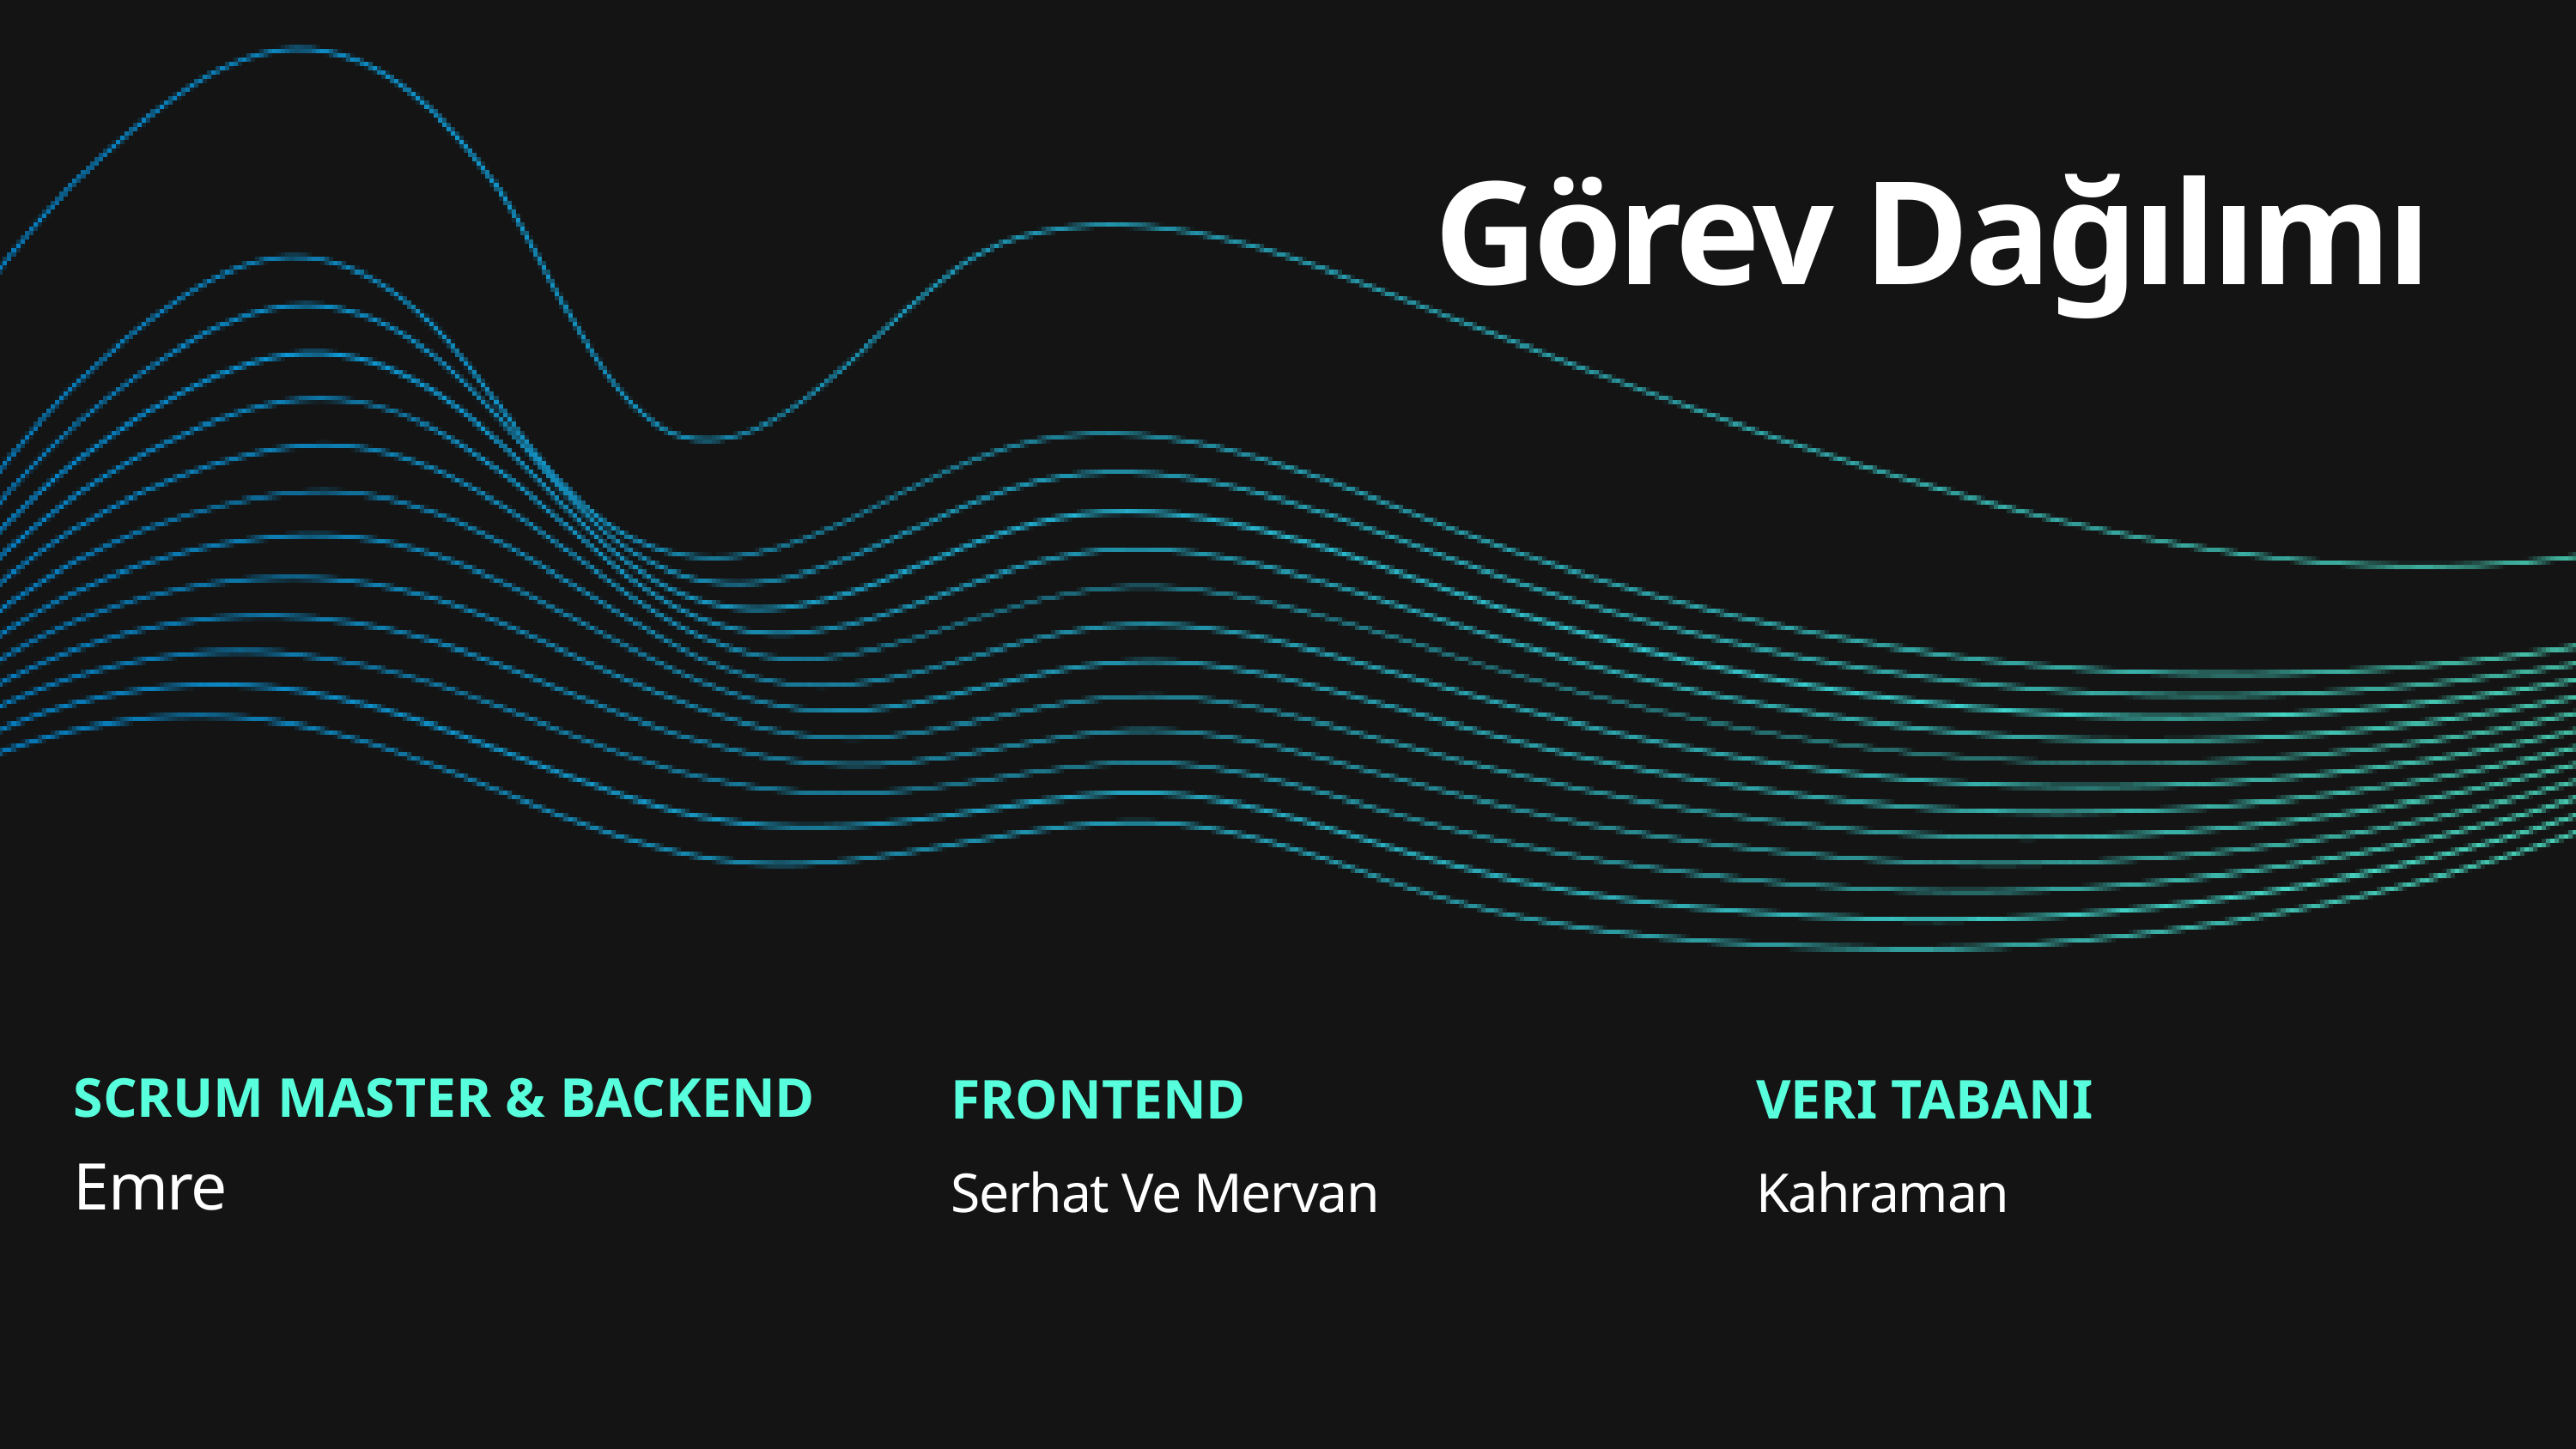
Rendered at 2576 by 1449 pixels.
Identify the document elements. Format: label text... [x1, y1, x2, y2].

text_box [1755, 1063, 2432, 1222]
text_box Emre [73, 1138, 819, 1223]
text_box Görev Dağılımı [1288, 154, 2432, 313]
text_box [950, 1063, 1626, 1222]
text_box SCRUM MASTER & BACKEND [73, 1058, 819, 1138]
text_box [0, 45, 2576, 952]
